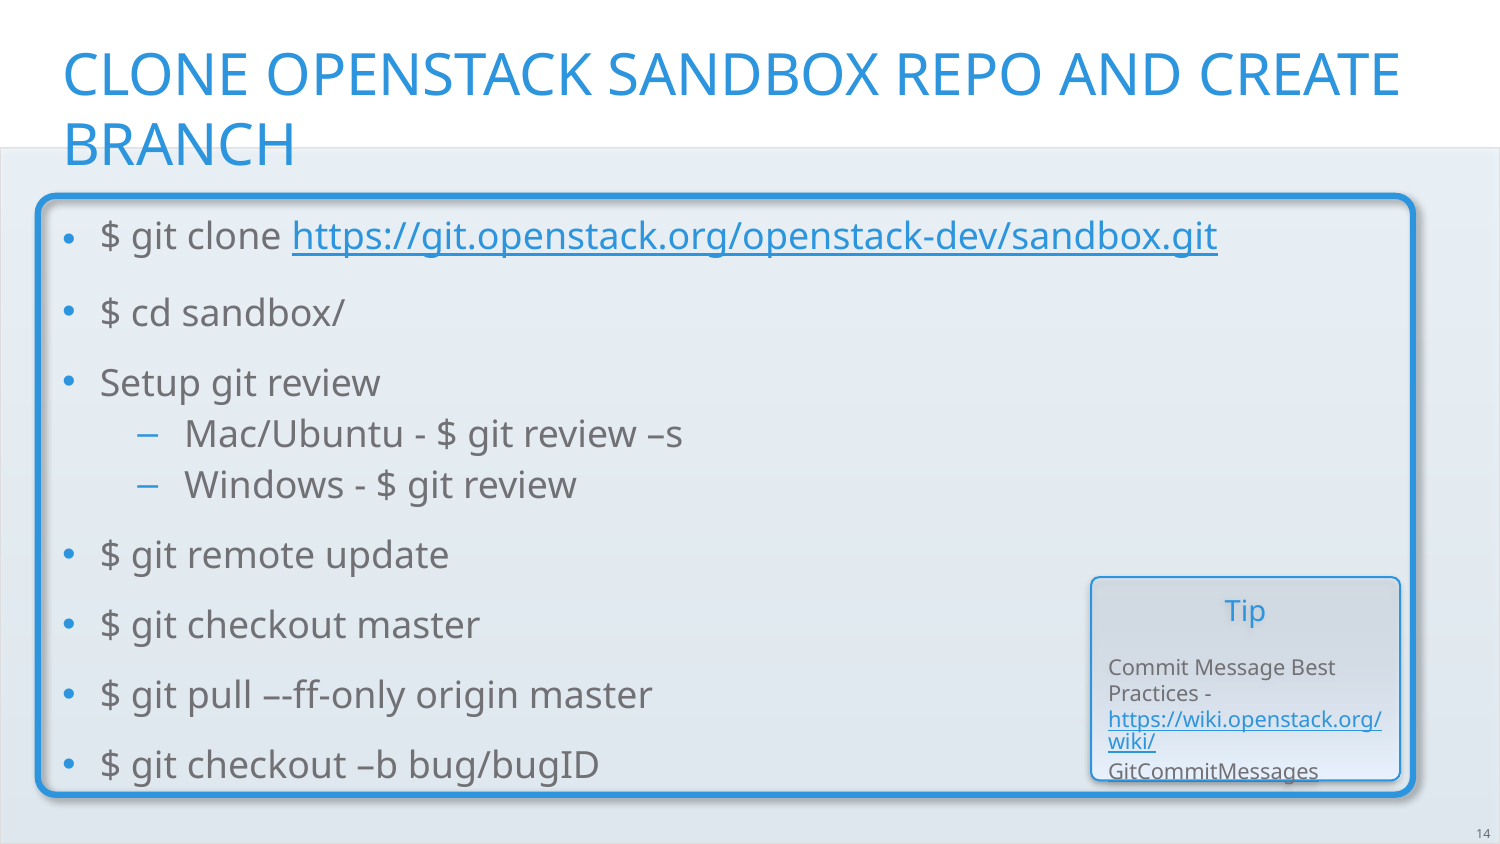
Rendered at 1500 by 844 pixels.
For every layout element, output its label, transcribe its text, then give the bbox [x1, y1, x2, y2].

text_box [0, 147, 1500, 844]
title Clone openstack SANDBOX repo and create branch [62, 37, 1450, 108]
text_box [36, 195, 1414, 796]
text_box Tip Commit Message Best Practices - https://wiki.openstack.org/wiki/GitCommitMessages [1090, 576, 1401, 782]
